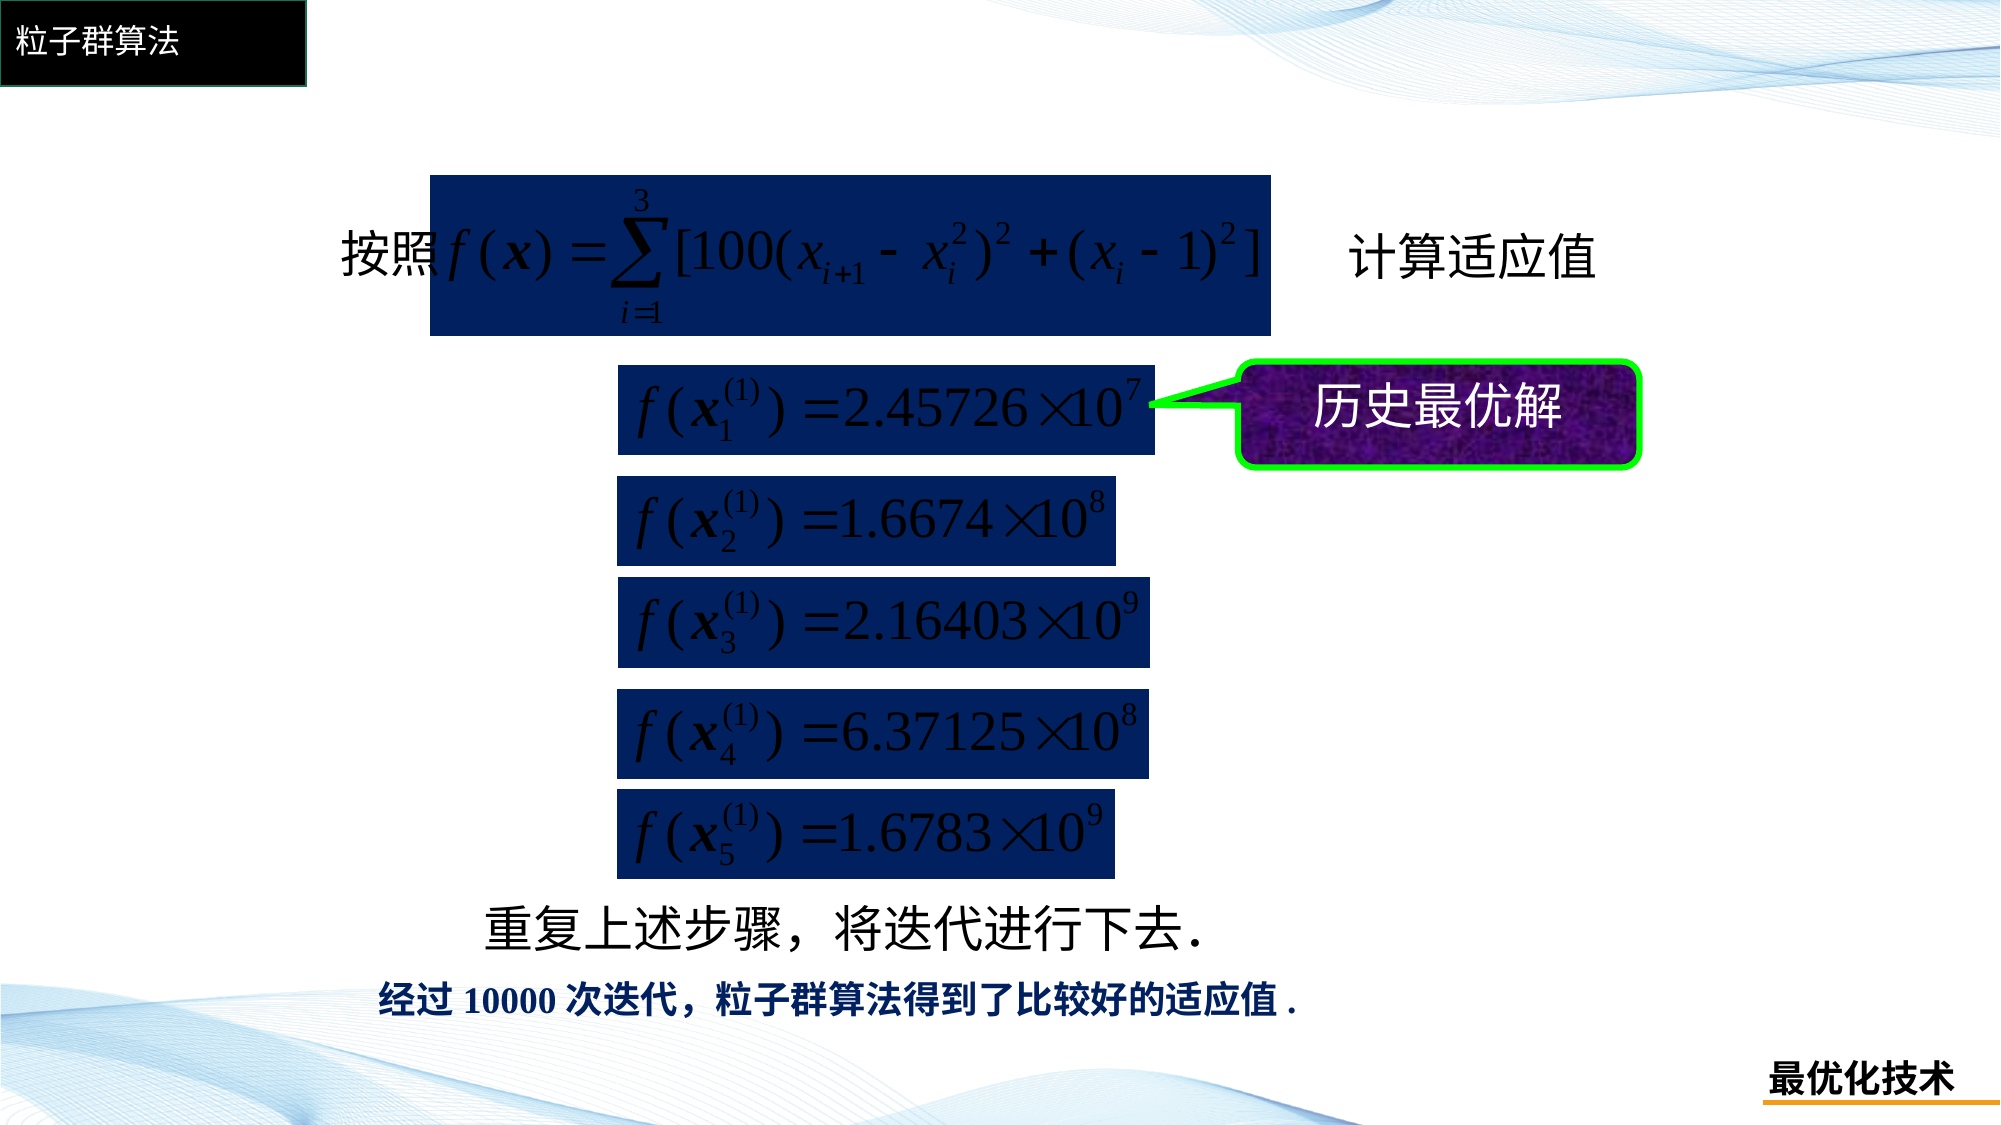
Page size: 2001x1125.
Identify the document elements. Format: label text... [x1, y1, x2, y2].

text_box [617, 577, 1151, 668]
text_box 历史最优解 [1156, 361, 1640, 468]
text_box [617, 364, 1156, 455]
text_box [617, 475, 1117, 567]
picture [885, 1, 1999, 148]
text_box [616, 688, 1149, 780]
text_box 重复上述步骤，将迭代进行下去． [468, 889, 1305, 957]
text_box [616, 789, 1116, 880]
title 粒子群算法 [0, 0, 1725, 86]
picture [2, 977, 1590, 1125]
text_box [296, 174, 1687, 337]
text_box 经过10000次迭代，粒子群算法得到了比较好的适应值. [364, 957, 1863, 1029]
